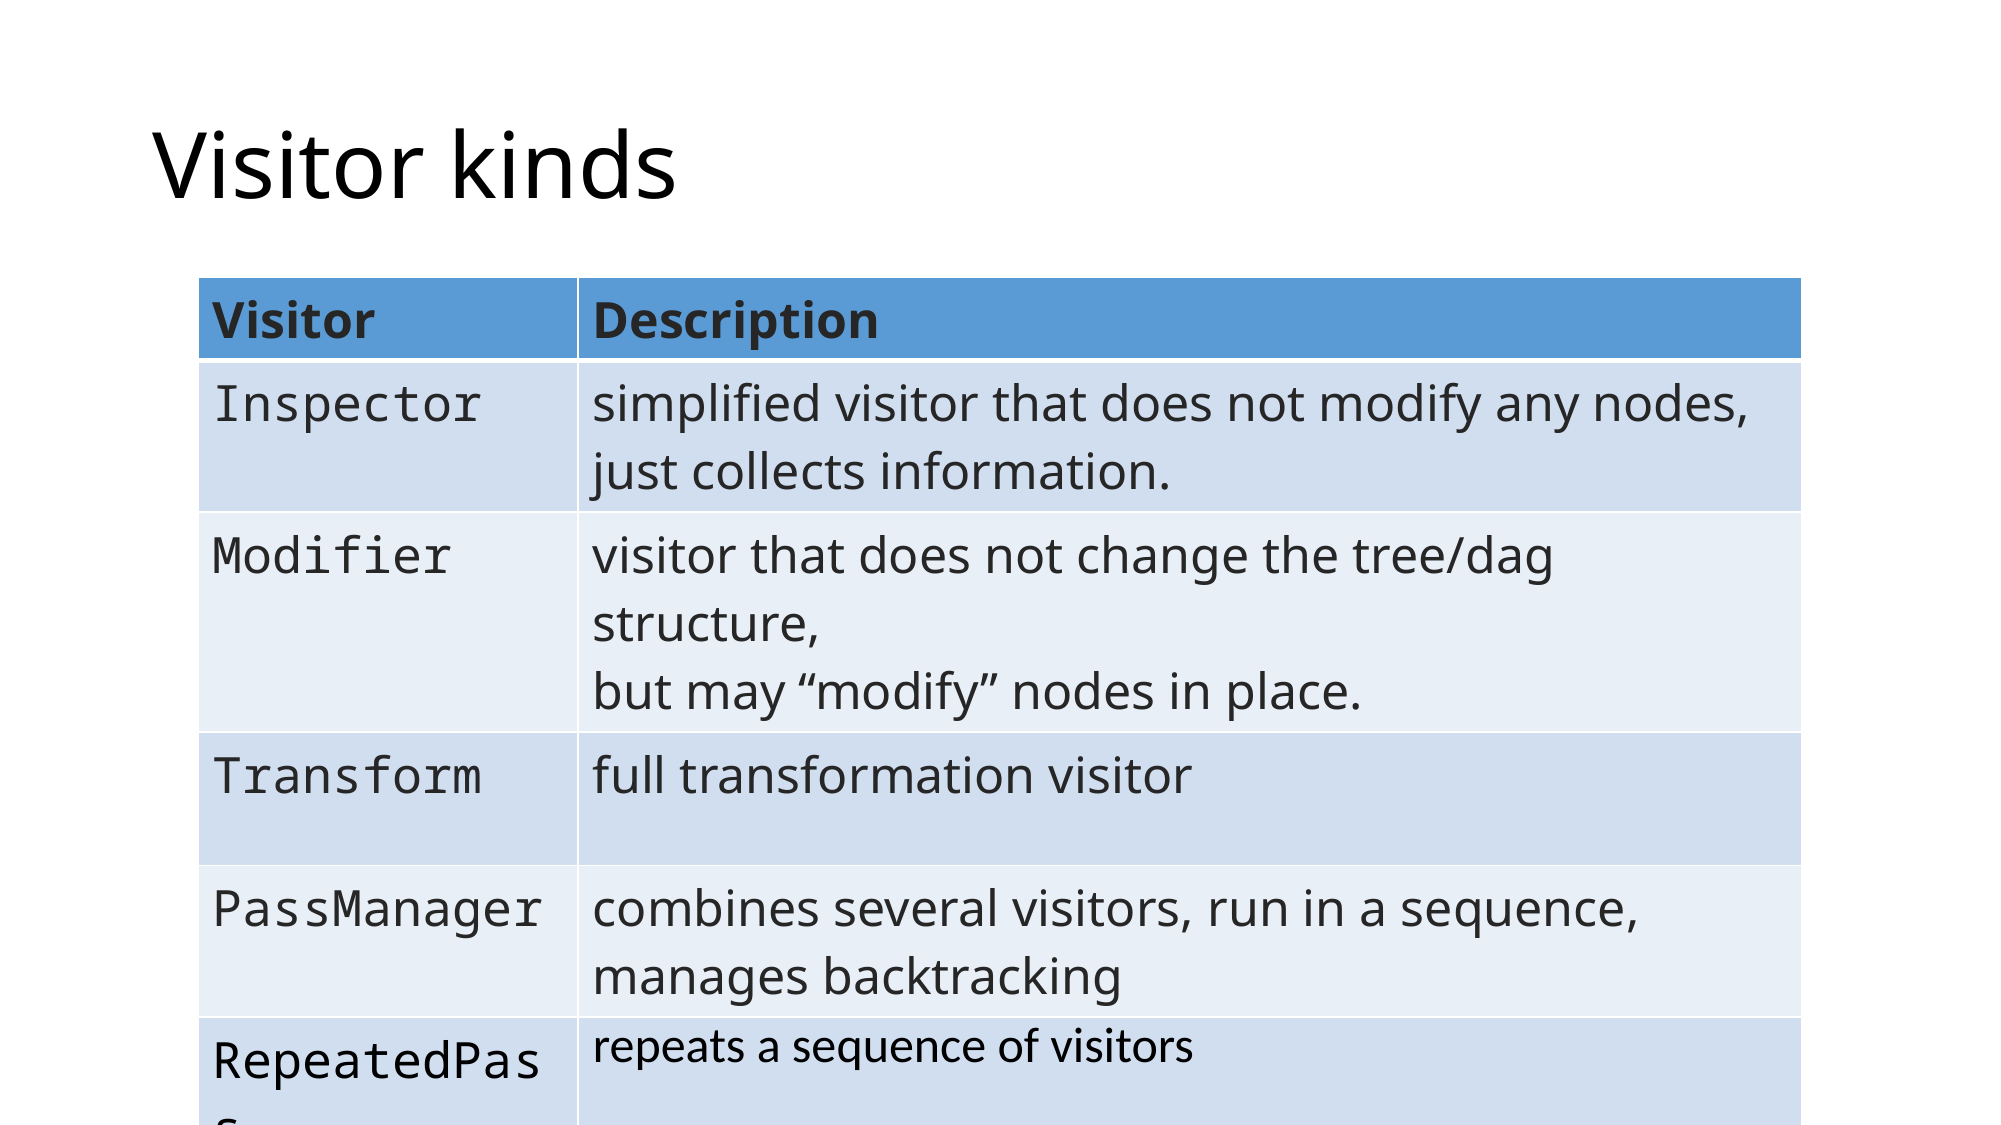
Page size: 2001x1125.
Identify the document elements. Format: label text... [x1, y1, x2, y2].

table_cell simplified visitor that does not modify any nodes, just collects information. [579, 363, 1801, 511]
table_cell combines several visitors, run in a sequence, manages backtracking [579, 866, 1801, 1016]
title Visitor kinds [137, 59, 1863, 278]
table_cell Transform [199, 733, 577, 865]
table_cell Inspector [199, 363, 577, 511]
table_header Description [579, 278, 1801, 358]
table_cell RepeatedPass [199, 1018, 577, 1125]
table_header Visitor [199, 278, 577, 358]
table_cell repeats a sequence of visitors [579, 1018, 1801, 1125]
table_cell PassManager [199, 866, 577, 1016]
table_cell Modifier [199, 513, 577, 731]
table_cell full transformation visitor [579, 733, 1801, 865]
table_cell visitor that does not change the tree/dag structure, but may “modify” nodes in place. [579, 513, 1801, 731]
